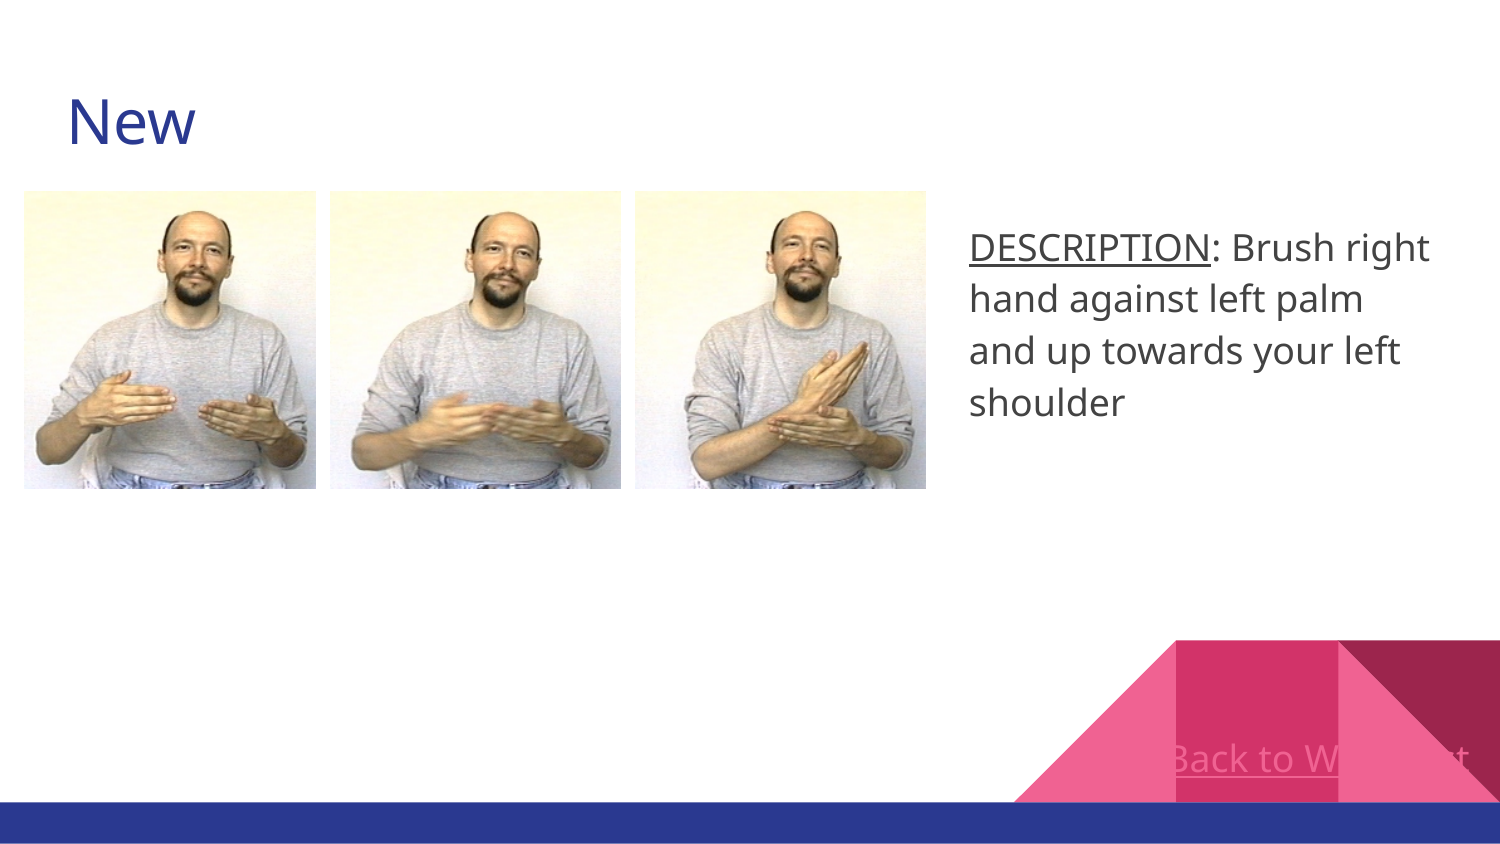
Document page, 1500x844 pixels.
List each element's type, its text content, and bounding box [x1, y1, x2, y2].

picture [24, 191, 316, 489]
picture [635, 191, 926, 489]
list Back to Word List [1143, 712, 1485, 802]
list DESCRIPTION: Brush right hand against left palm and up towards your left shoulder [953, 201, 1449, 433]
title New [51, 67, 1449, 167]
picture [329, 191, 621, 489]
